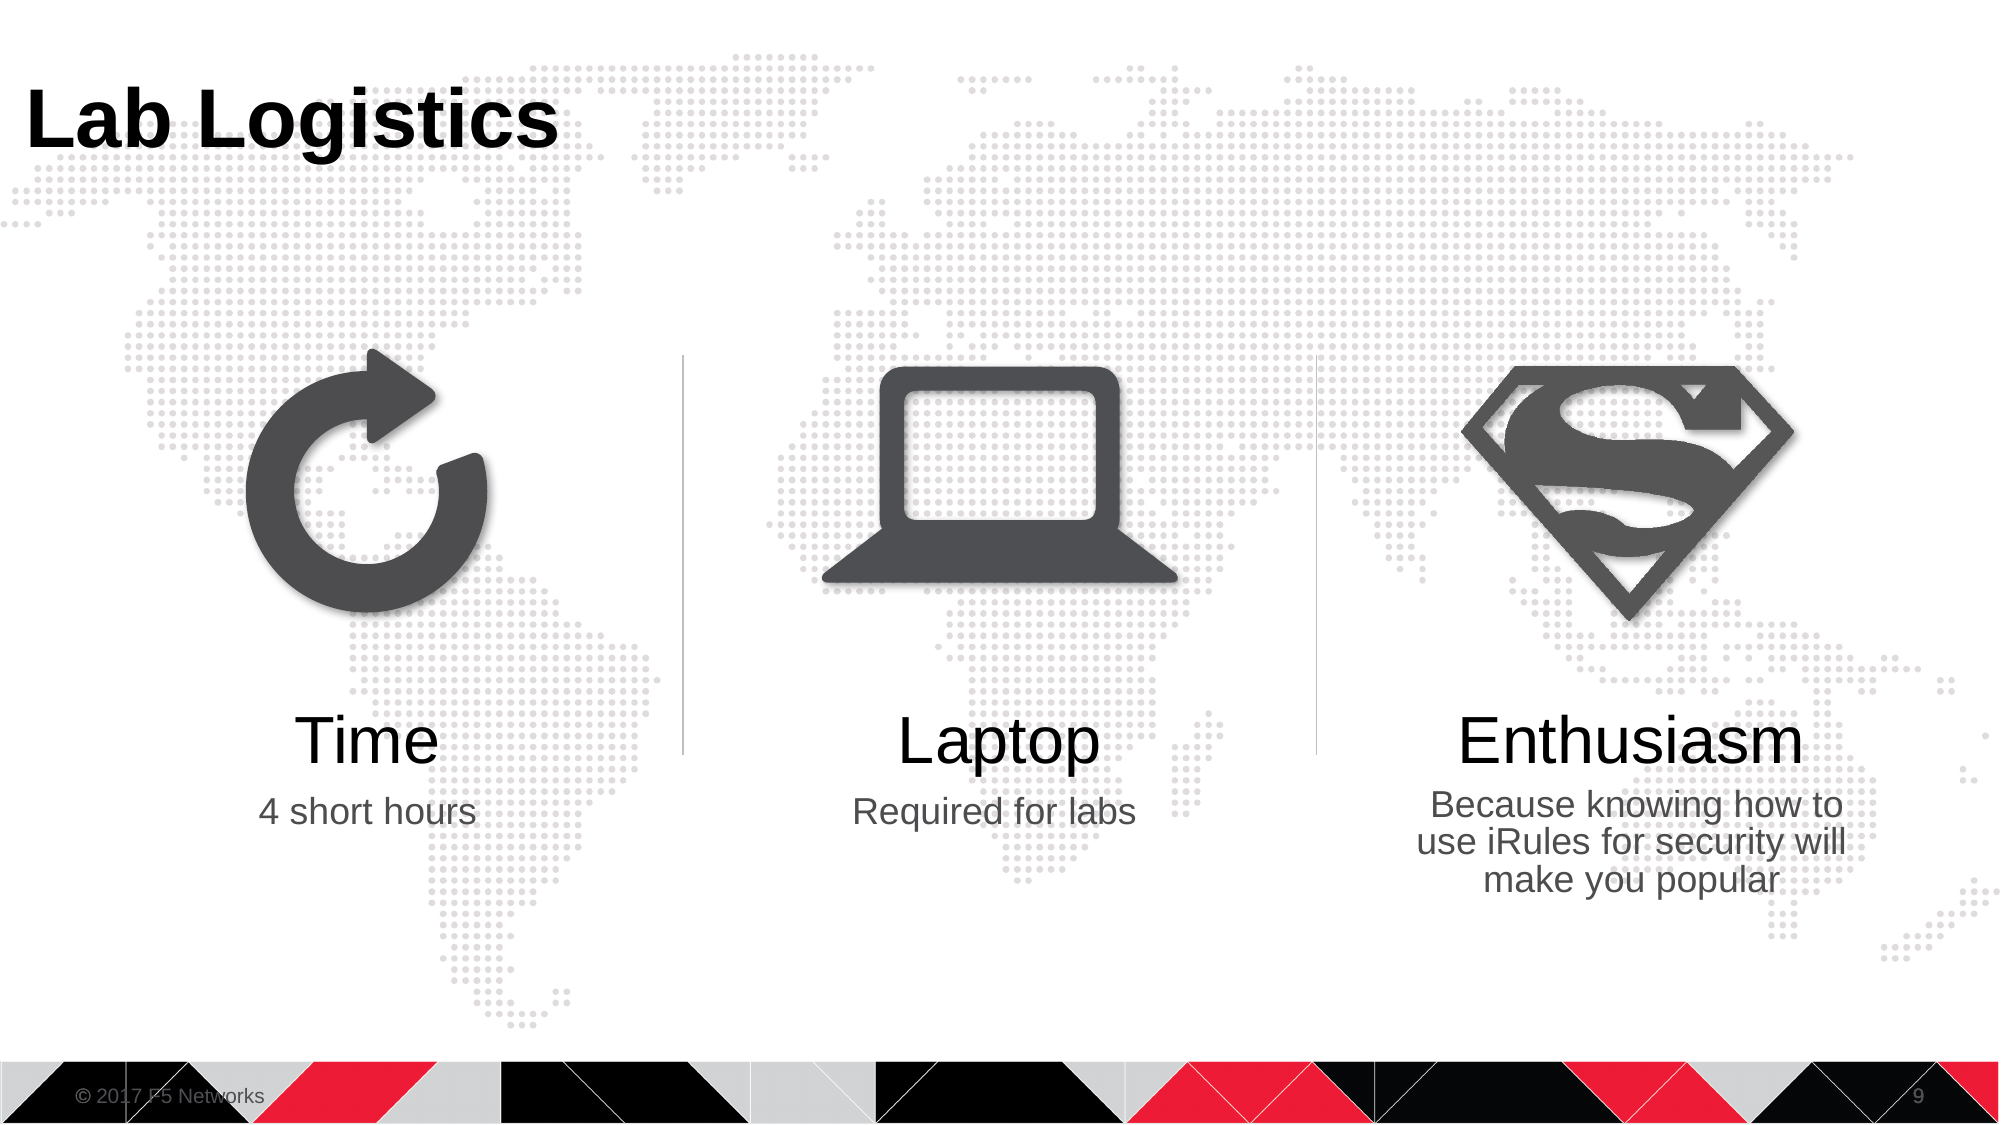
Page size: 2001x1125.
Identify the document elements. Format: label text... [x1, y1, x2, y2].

title Lab Logistics [0, 50, 50, 193]
text_box 4 short hours [127, 779, 608, 975]
picture [1461, 365, 1794, 621]
text_box © 2017 F5 Networks [49, 1065, 725, 1125]
picture [0, 1050, 2000, 1125]
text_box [682, 354, 1317, 755]
text_box [245, 348, 488, 613]
text_box 9 [1499, 1065, 1950, 1125]
text_box Time [127, 689, 608, 779]
text_box [50, 49, 1950, 200]
text_box Laptop [759, 755, 1240, 780]
text_box Enthusiasm [1391, 689, 1872, 779]
text_box Required for labs [712, 780, 1288, 1000]
text_box Because knowing how to use iRules for security will make you popular [1391, 779, 1872, 975]
